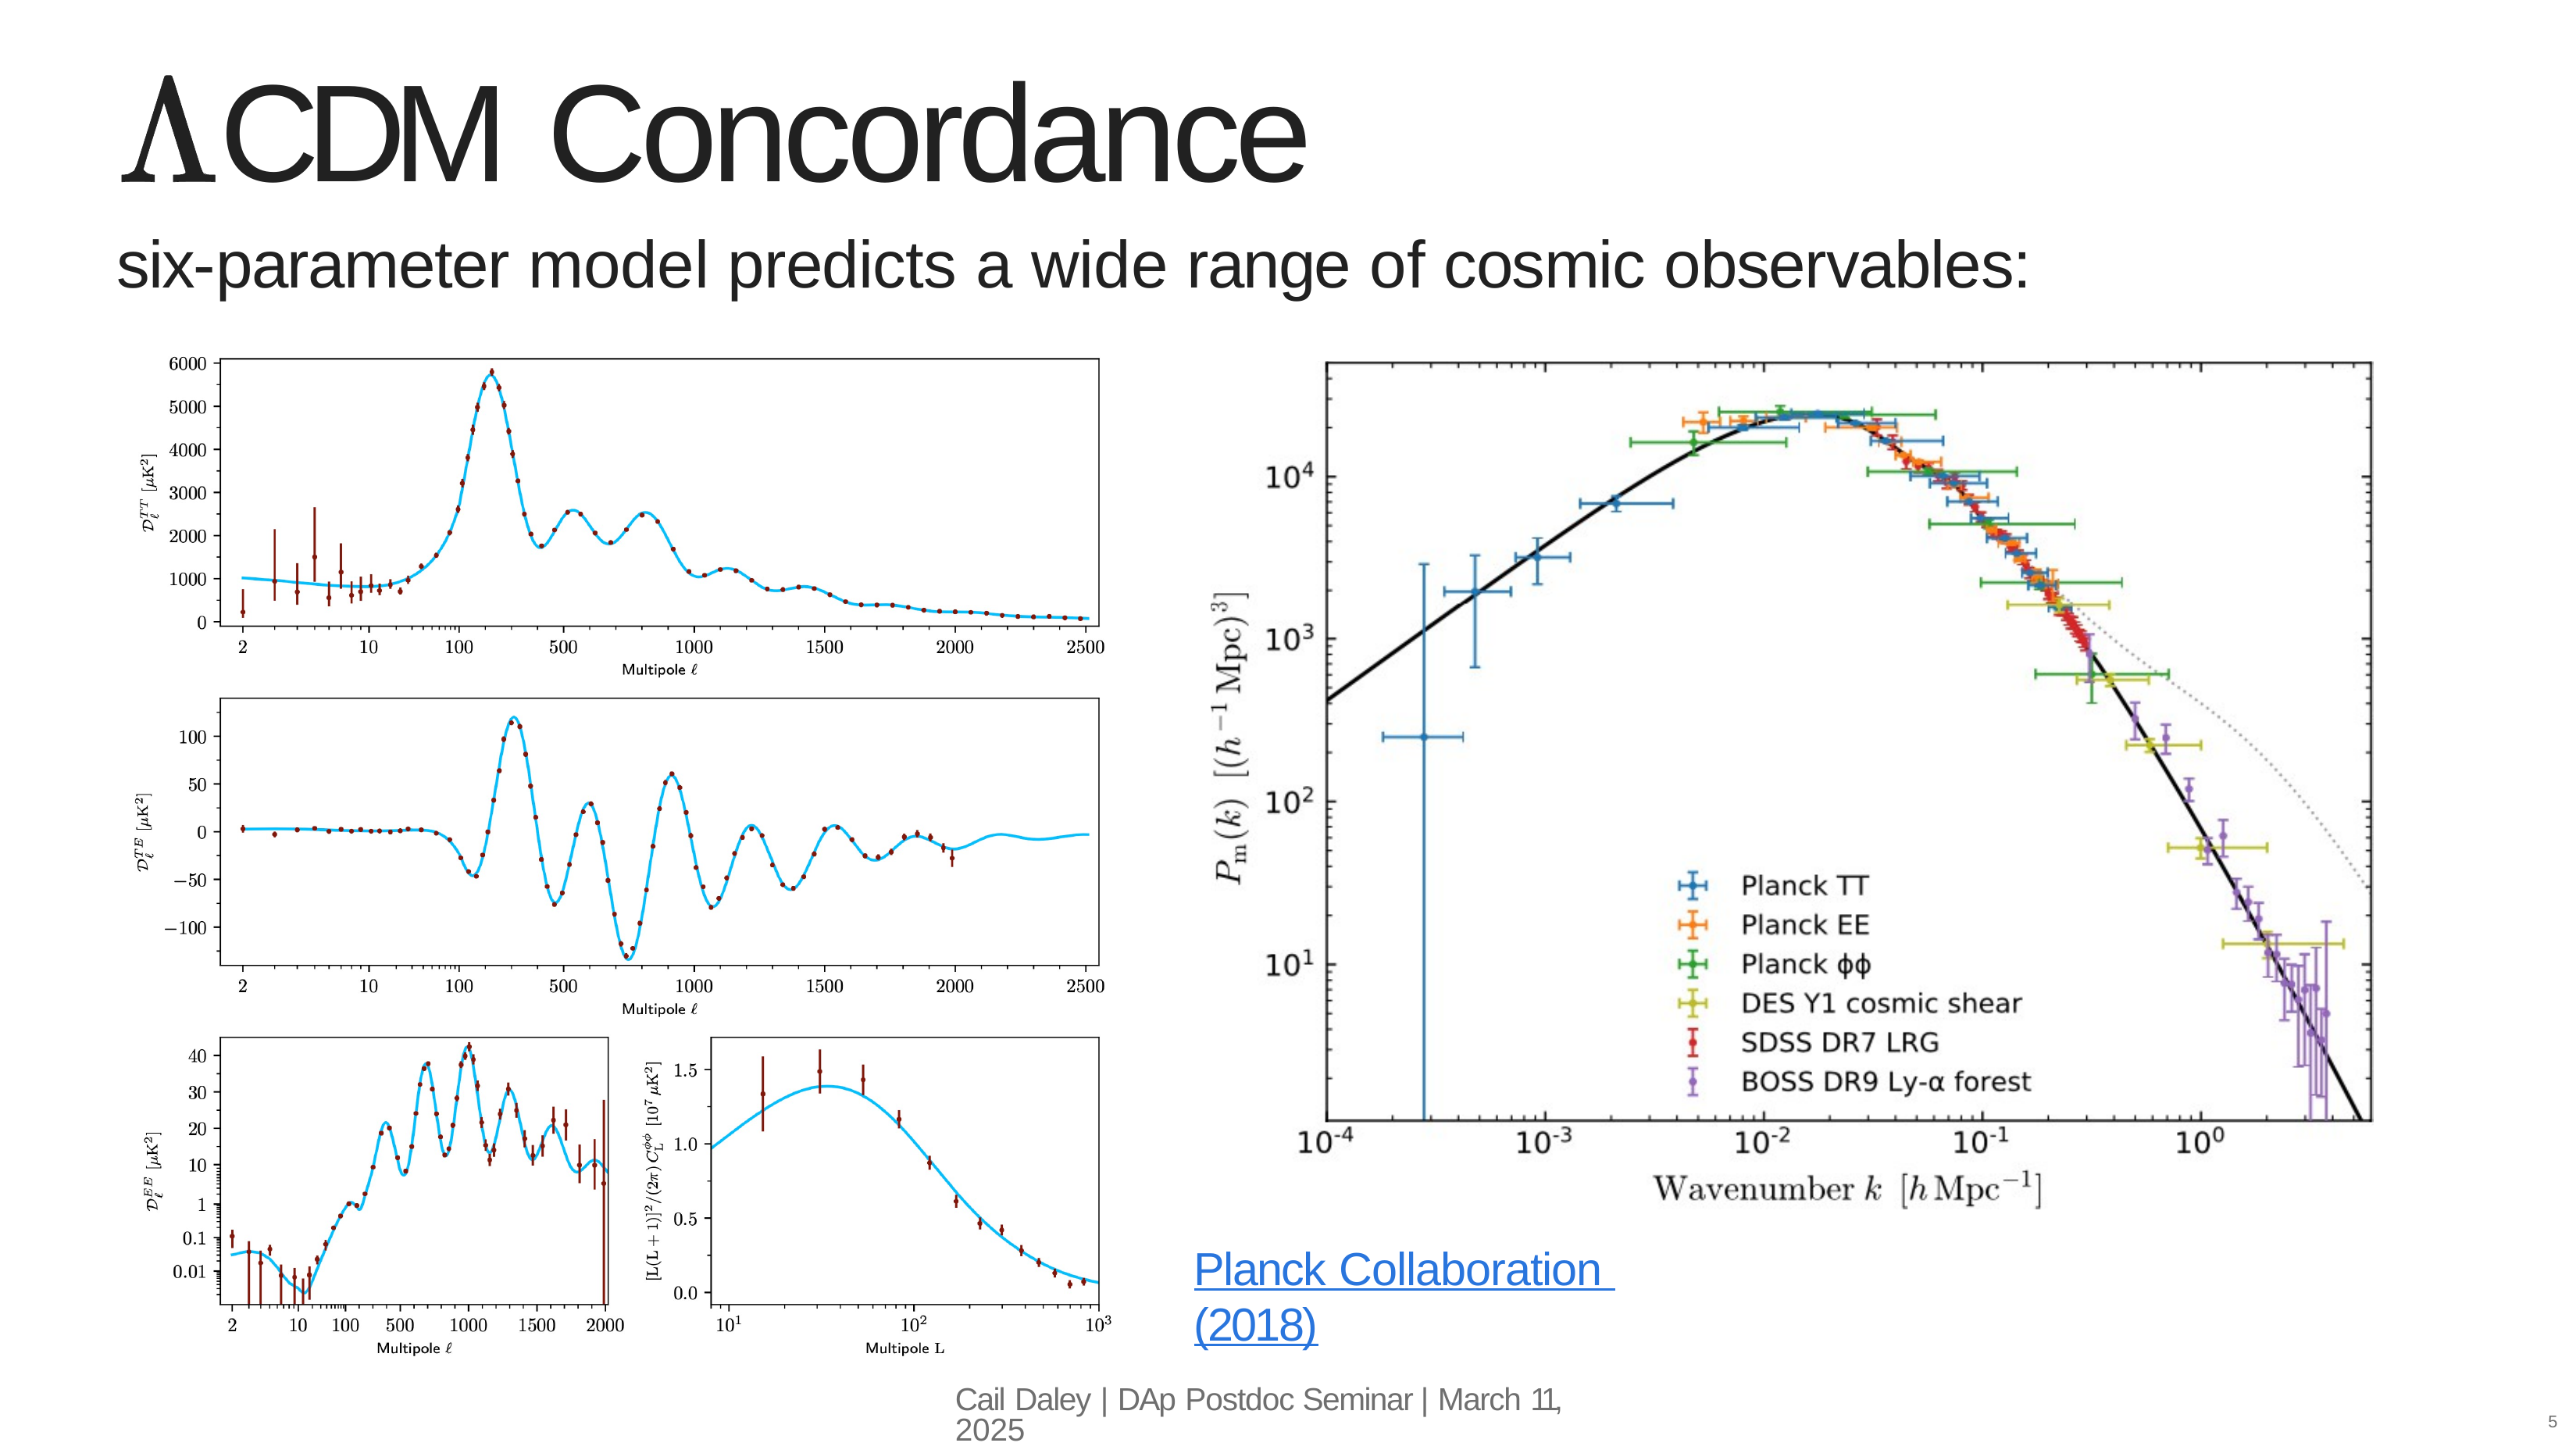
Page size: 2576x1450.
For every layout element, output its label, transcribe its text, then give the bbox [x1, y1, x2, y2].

picture [134, 355, 1111, 1356]
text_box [121, 75, 216, 183]
slide_number 1 [2522, 1412, 2564, 1450]
picture [1211, 361, 2374, 1210]
text_box Planck Collaboration (2018) [1192, 1237, 1736, 1351]
title CDM Concordance six-parameter model predicts a wide range of cosmic observables: [115, 0, 2461, 302]
footer Cail Daley | DAp Postdoc Seminar | March 11, 2025 [953, 1386, 1622, 1450]
